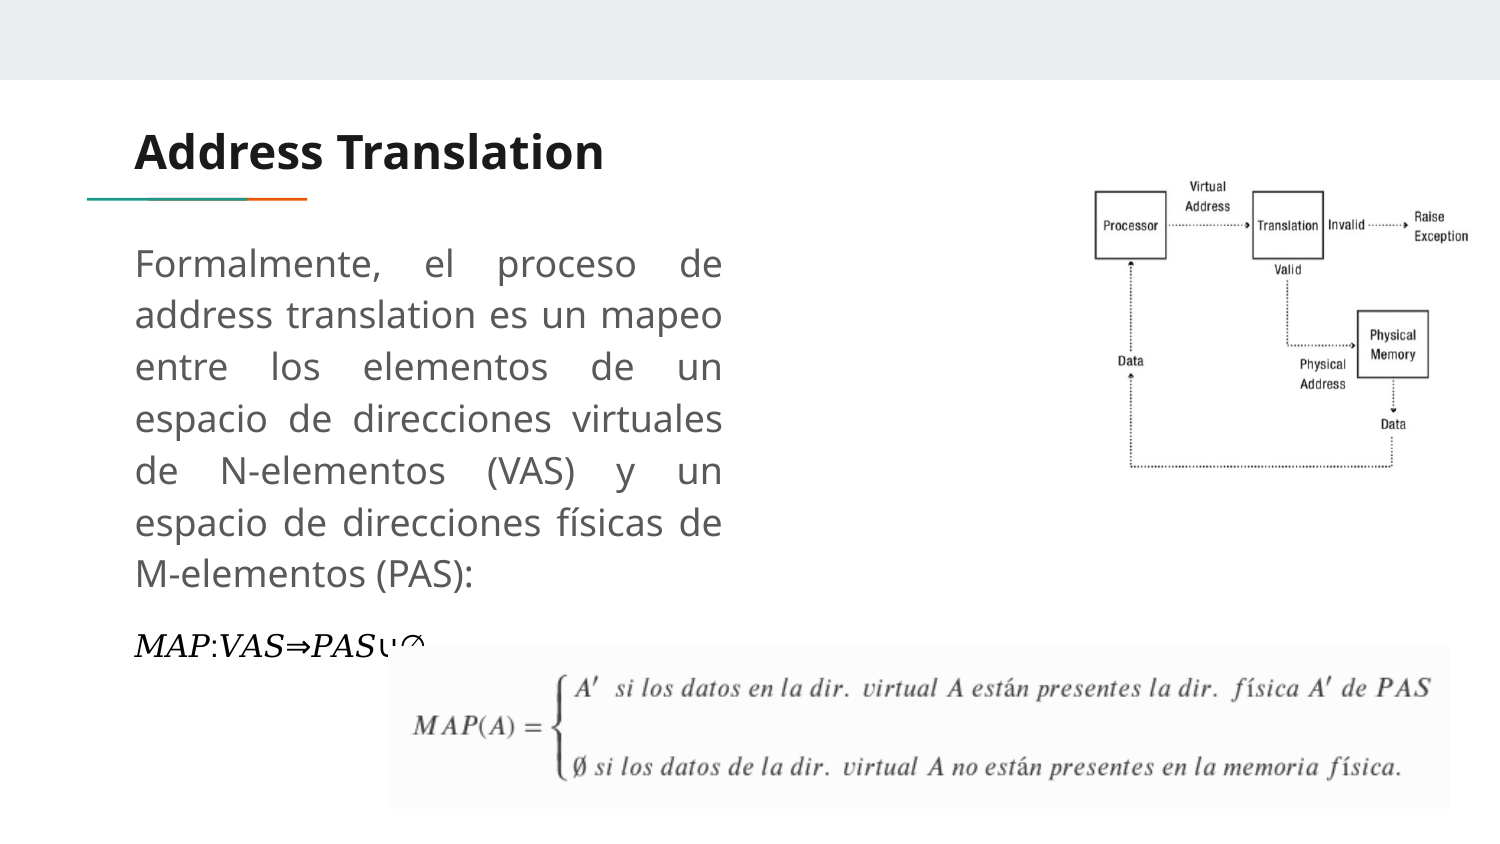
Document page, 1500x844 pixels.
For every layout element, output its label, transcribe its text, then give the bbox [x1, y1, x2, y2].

list Formalmente, el proceso de address translation es un mapeo entre los elementos de un espacio de direcciones virtuales de N-elementos (VAS) y un espacio de direcciones físicas de M-elementos (PAS): 𝑀𝐴𝑃:𝑉𝐴𝑆⇒𝑃𝐴𝑆∪∅ [119, 218, 739, 822]
picture [1078, 166, 1472, 481]
title Address Translation [119, 106, 1381, 195]
picture [388, 646, 1451, 809]
